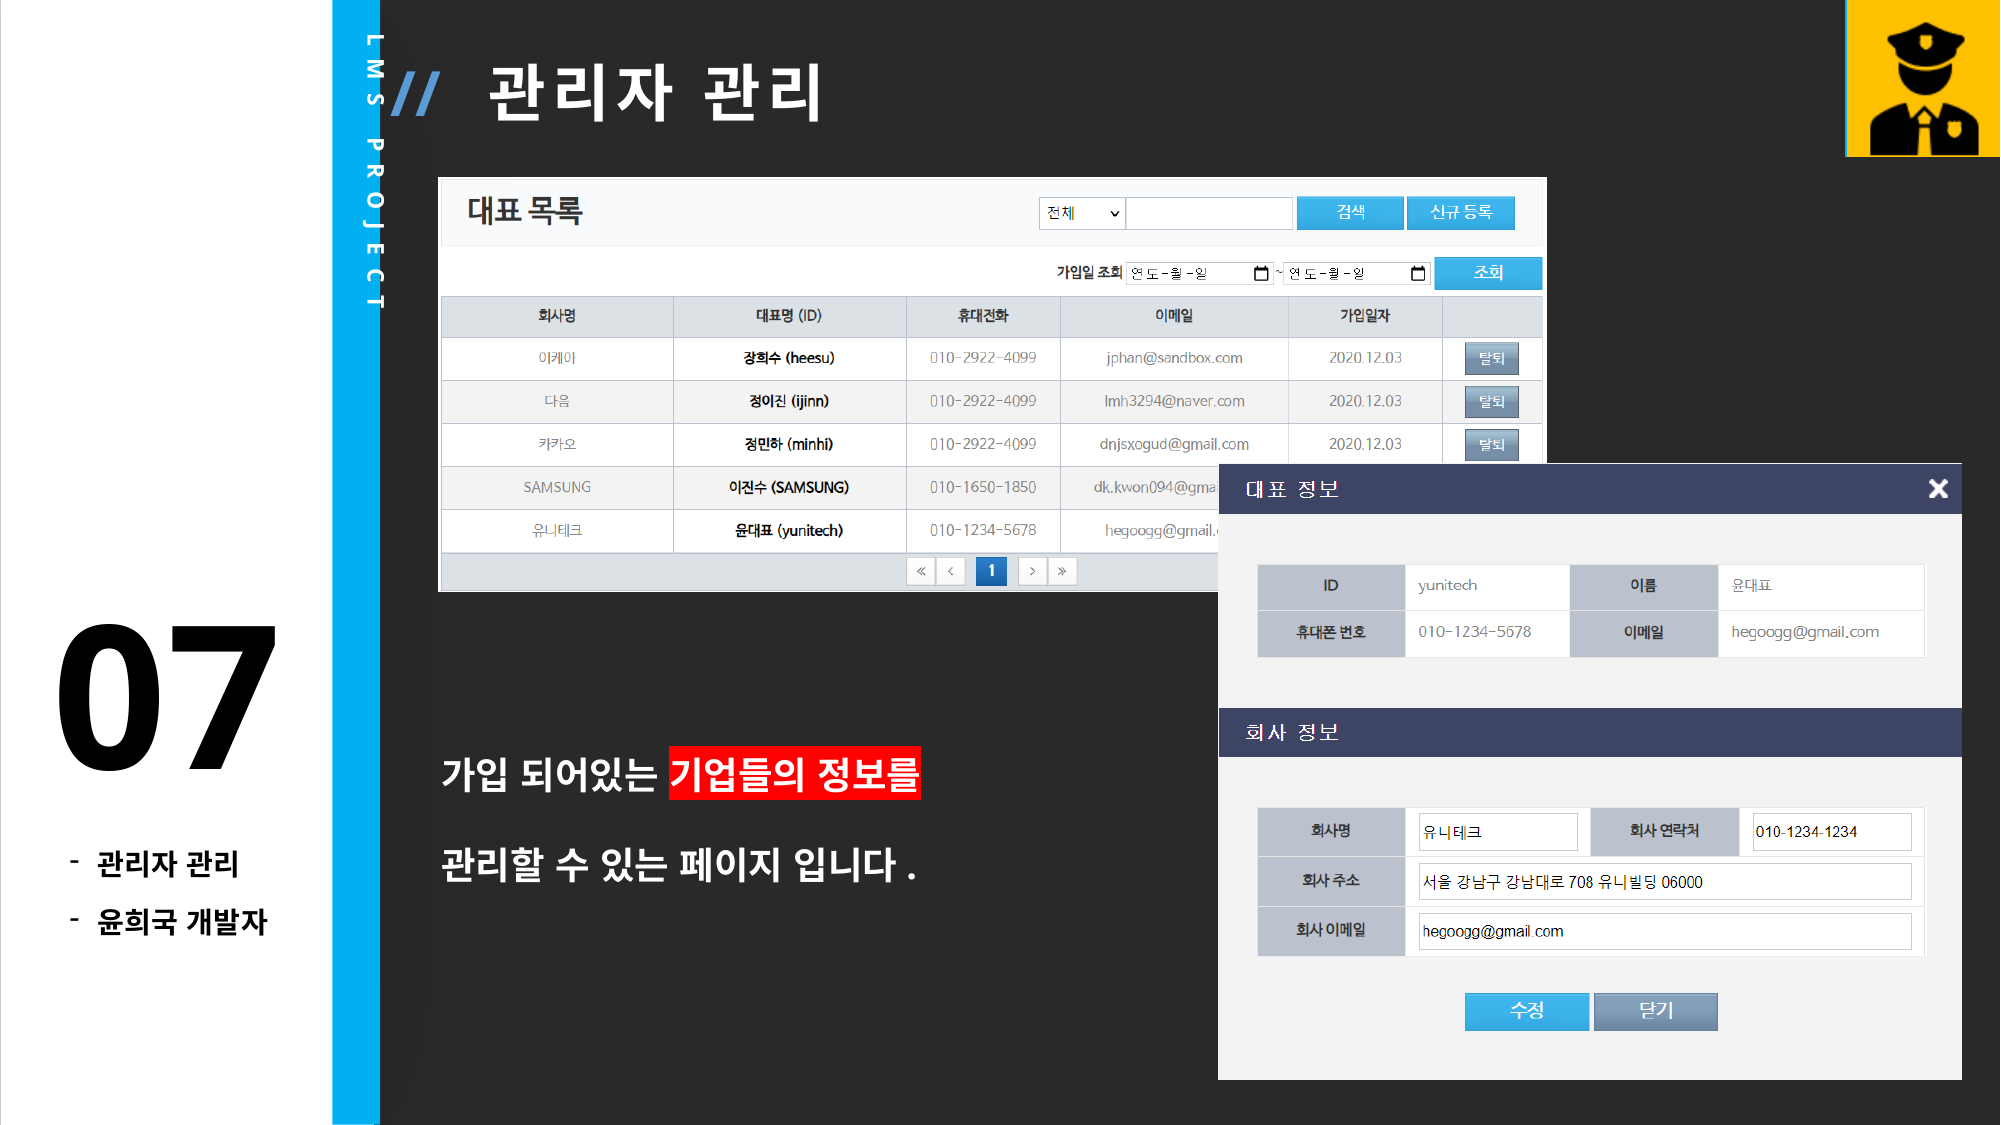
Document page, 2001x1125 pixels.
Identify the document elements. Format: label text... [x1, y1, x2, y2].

text_box [381, 0, 2000, 1125]
picture [438, 177, 1962, 1081]
picture [1848, 0, 2000, 157]
text_box [0, 0, 331, 1125]
text_box // 관리자 관리 [398, 46, 1638, 137]
text_box 가입 되어있는 기업들의 정보를 관리할 수 있는 페이지 입니다. [426, 744, 1044, 894]
text_box [331, 0, 381, 1125]
text_box LMS PROJECT [339, 18, 398, 350]
text_box 07 [38, 562, 324, 818]
text_box 관리자 관리 윤희국 개발자 [51, 819, 331, 949]
